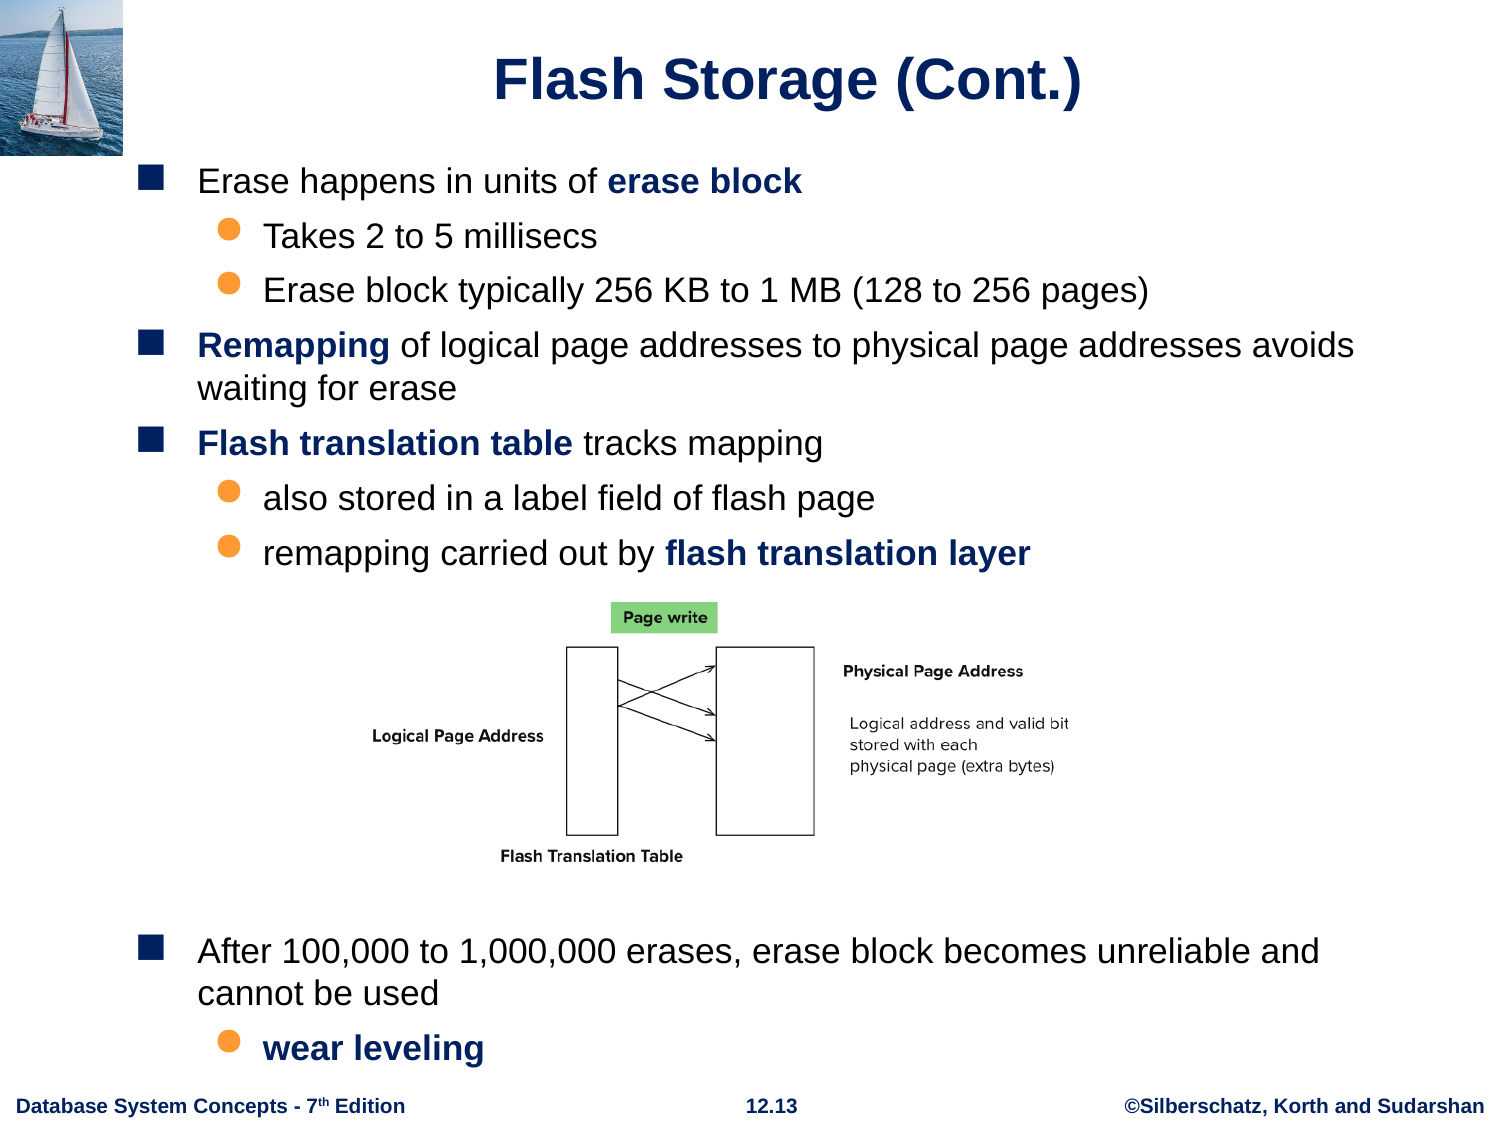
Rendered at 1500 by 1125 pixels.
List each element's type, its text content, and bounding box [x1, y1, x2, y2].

title Flash Storage (Cont.) [125, 18, 1452, 120]
picture [371, 602, 1068, 867]
list Erase happens in units of erase block Takes 2 to 5 millisecs Erase block typically 256 KB to 1 MB (128 to 256 pages) Remapping of logical page addresses to physical page addresses avoids waiting for erase Flash translation table tracks mapping also stored in a label field of flash page remapping carried out by flash translation layer After 100,000 to 1,000,000 erases, erase block becomes unreliable and cannot be used wear leveling [126, 150, 1393, 1030]
picture [0, 0, 123, 156]
